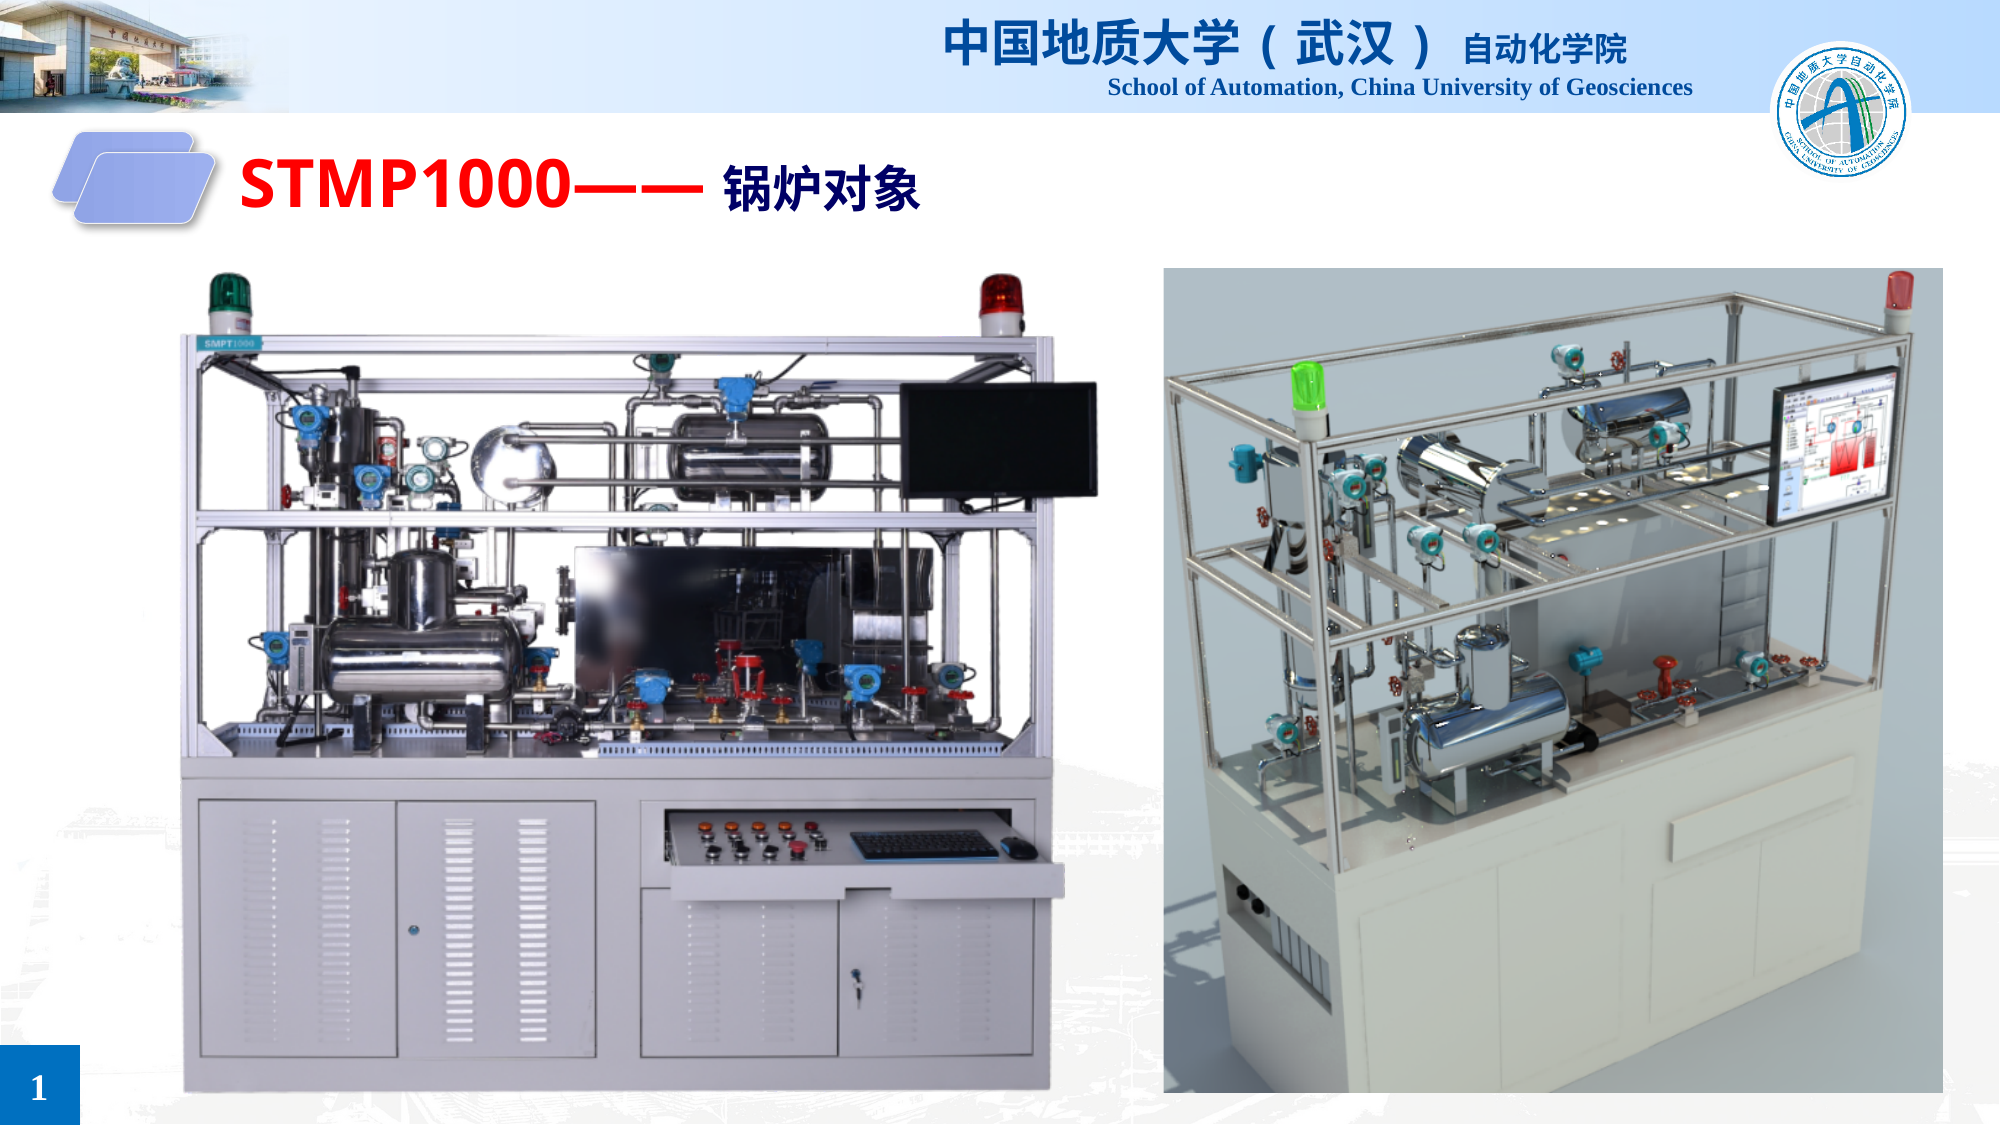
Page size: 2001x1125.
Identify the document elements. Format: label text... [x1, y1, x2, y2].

picture [1775, 45, 1907, 179]
picture [1163, 268, 1943, 1093]
text_box 1 [0, 1046, 78, 1125]
picture [0, 0, 289, 113]
text_box STMP1000——锅炉对象 [224, 133, 1527, 228]
picture [172, 268, 1107, 1102]
